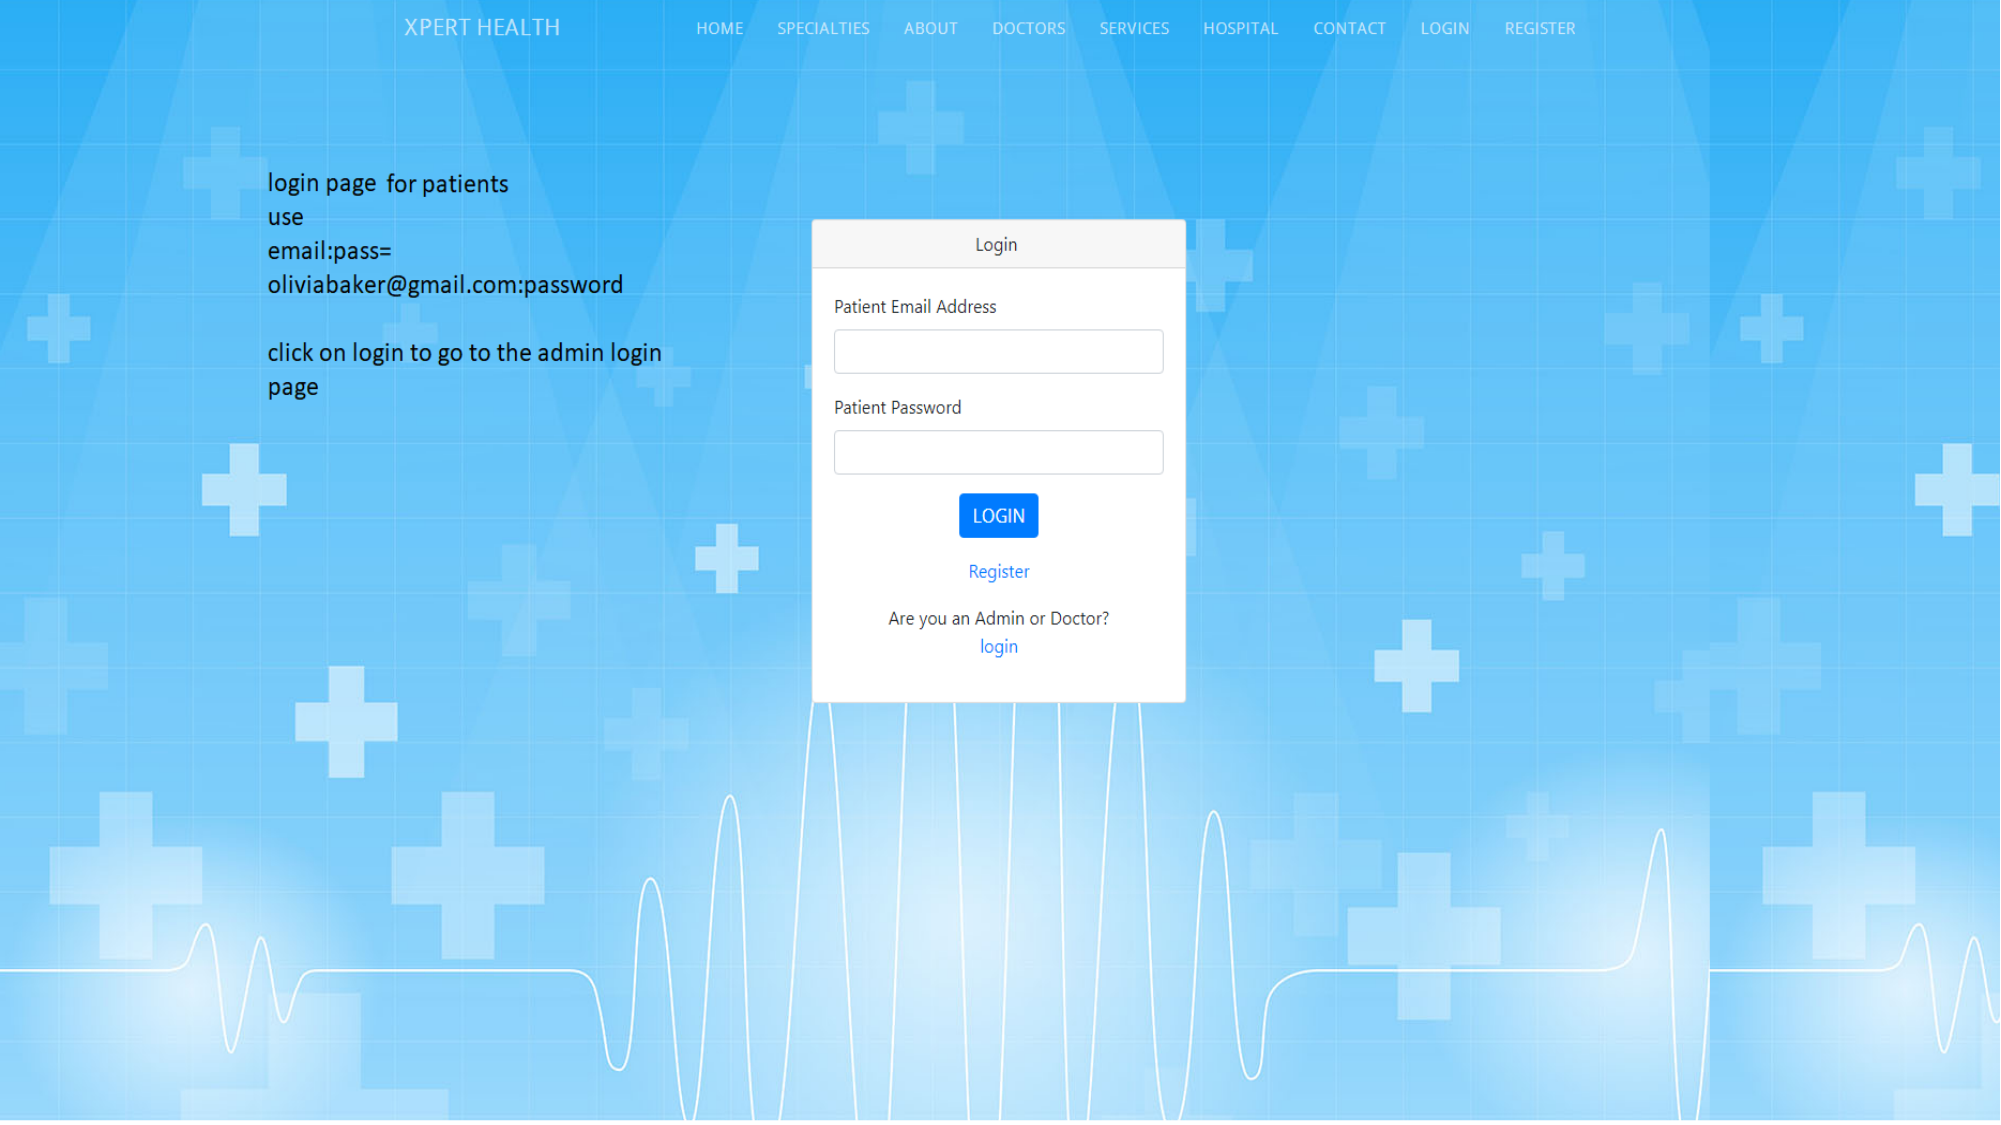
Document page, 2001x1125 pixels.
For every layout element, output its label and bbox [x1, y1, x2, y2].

list [0, 0, 2000, 1125]
